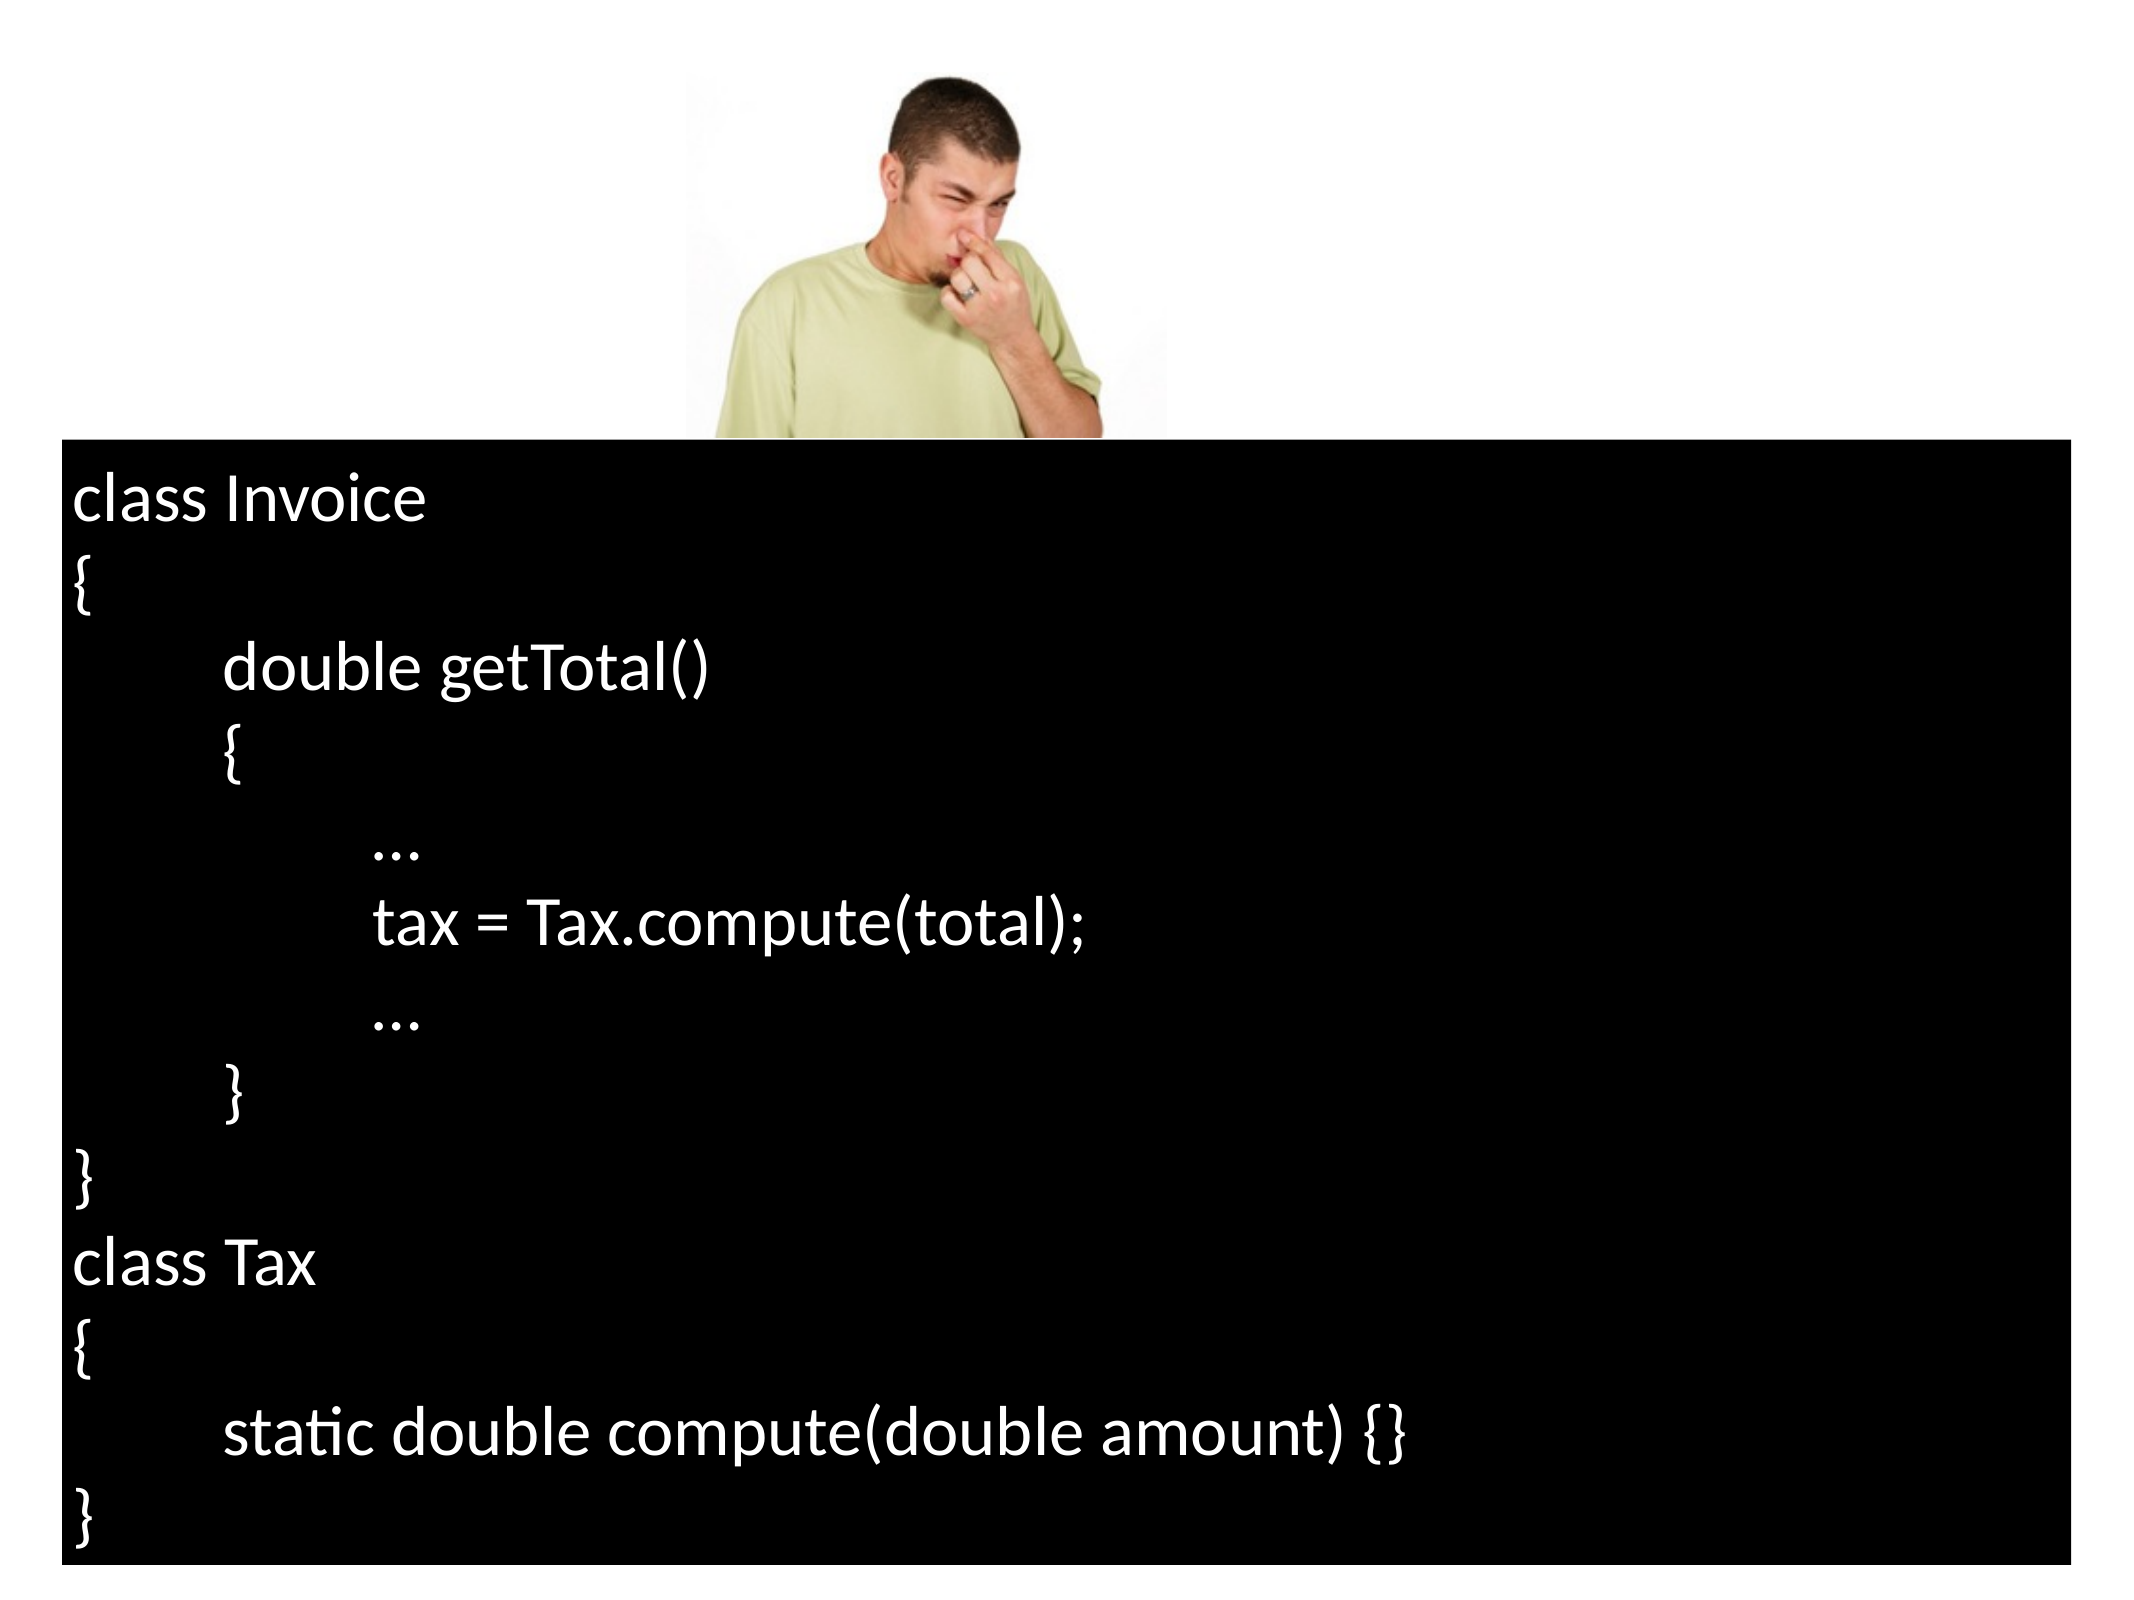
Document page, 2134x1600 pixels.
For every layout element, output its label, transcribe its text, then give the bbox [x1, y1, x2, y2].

text_box class Invoice { double getTotal() { … tax = Tax.compute(total); … } } class Tax { static double compute(double amount) {} } [62, 439, 2072, 1565]
picture [686, 72, 1167, 438]
